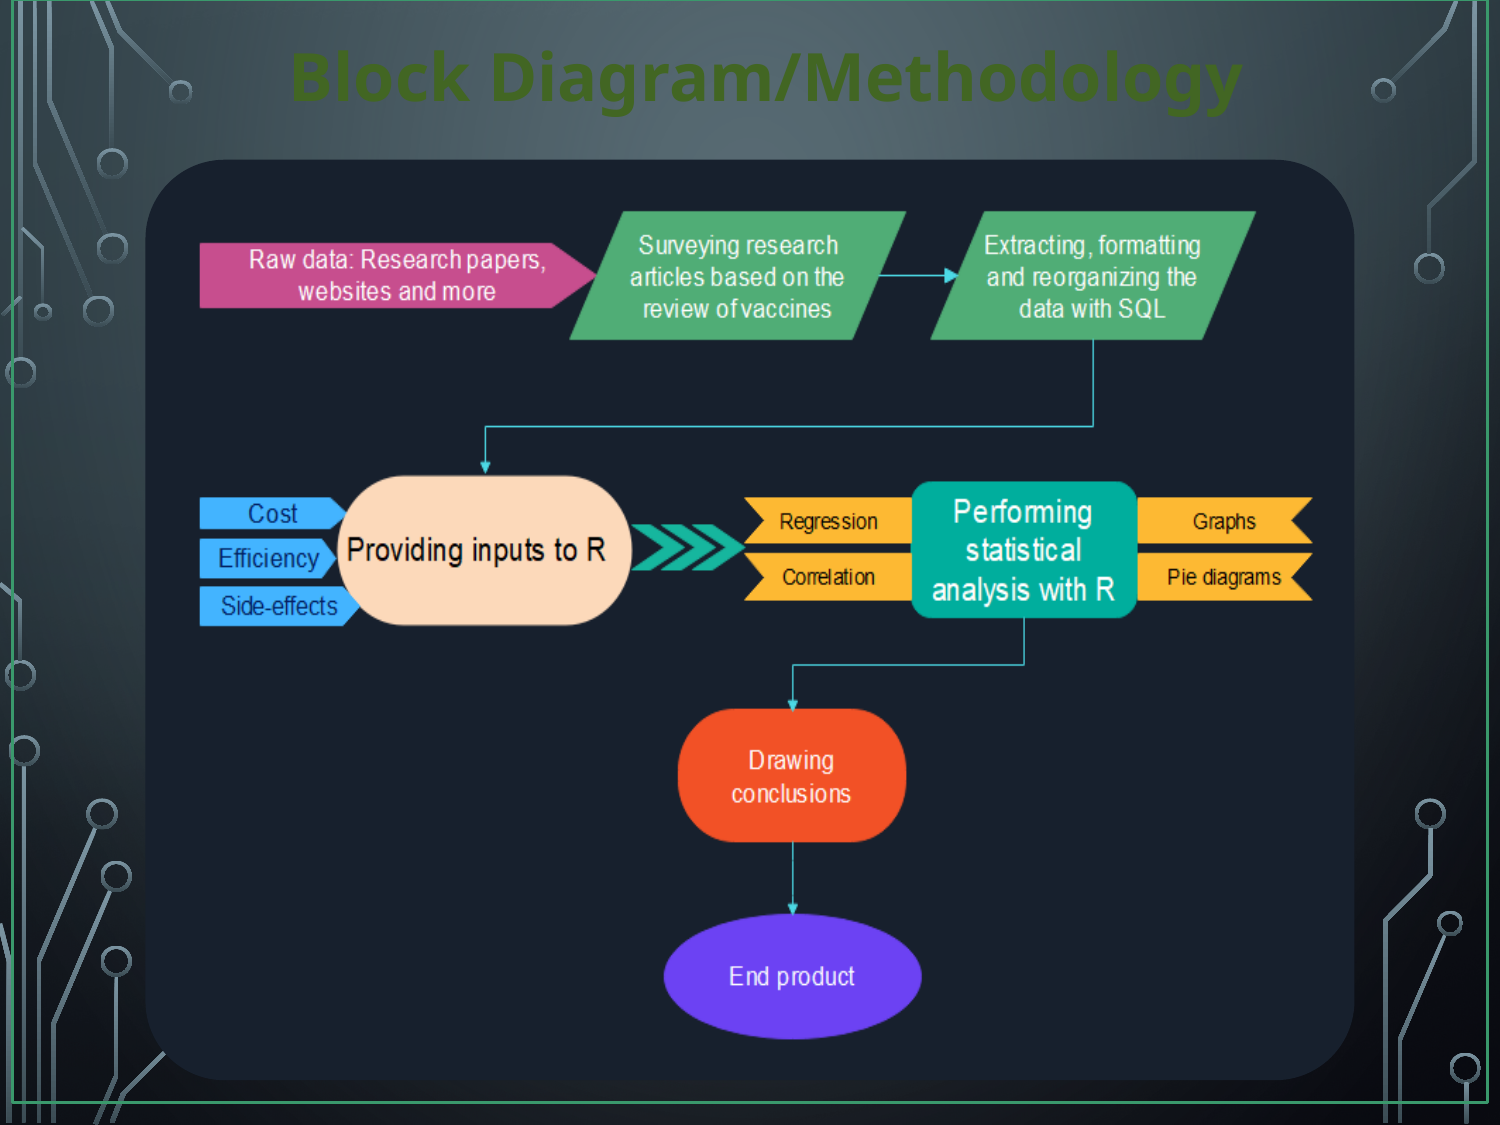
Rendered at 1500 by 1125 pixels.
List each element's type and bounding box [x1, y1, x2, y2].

text_box [11, 0, 1489, 1104]
list [145, 159, 1355, 1081]
